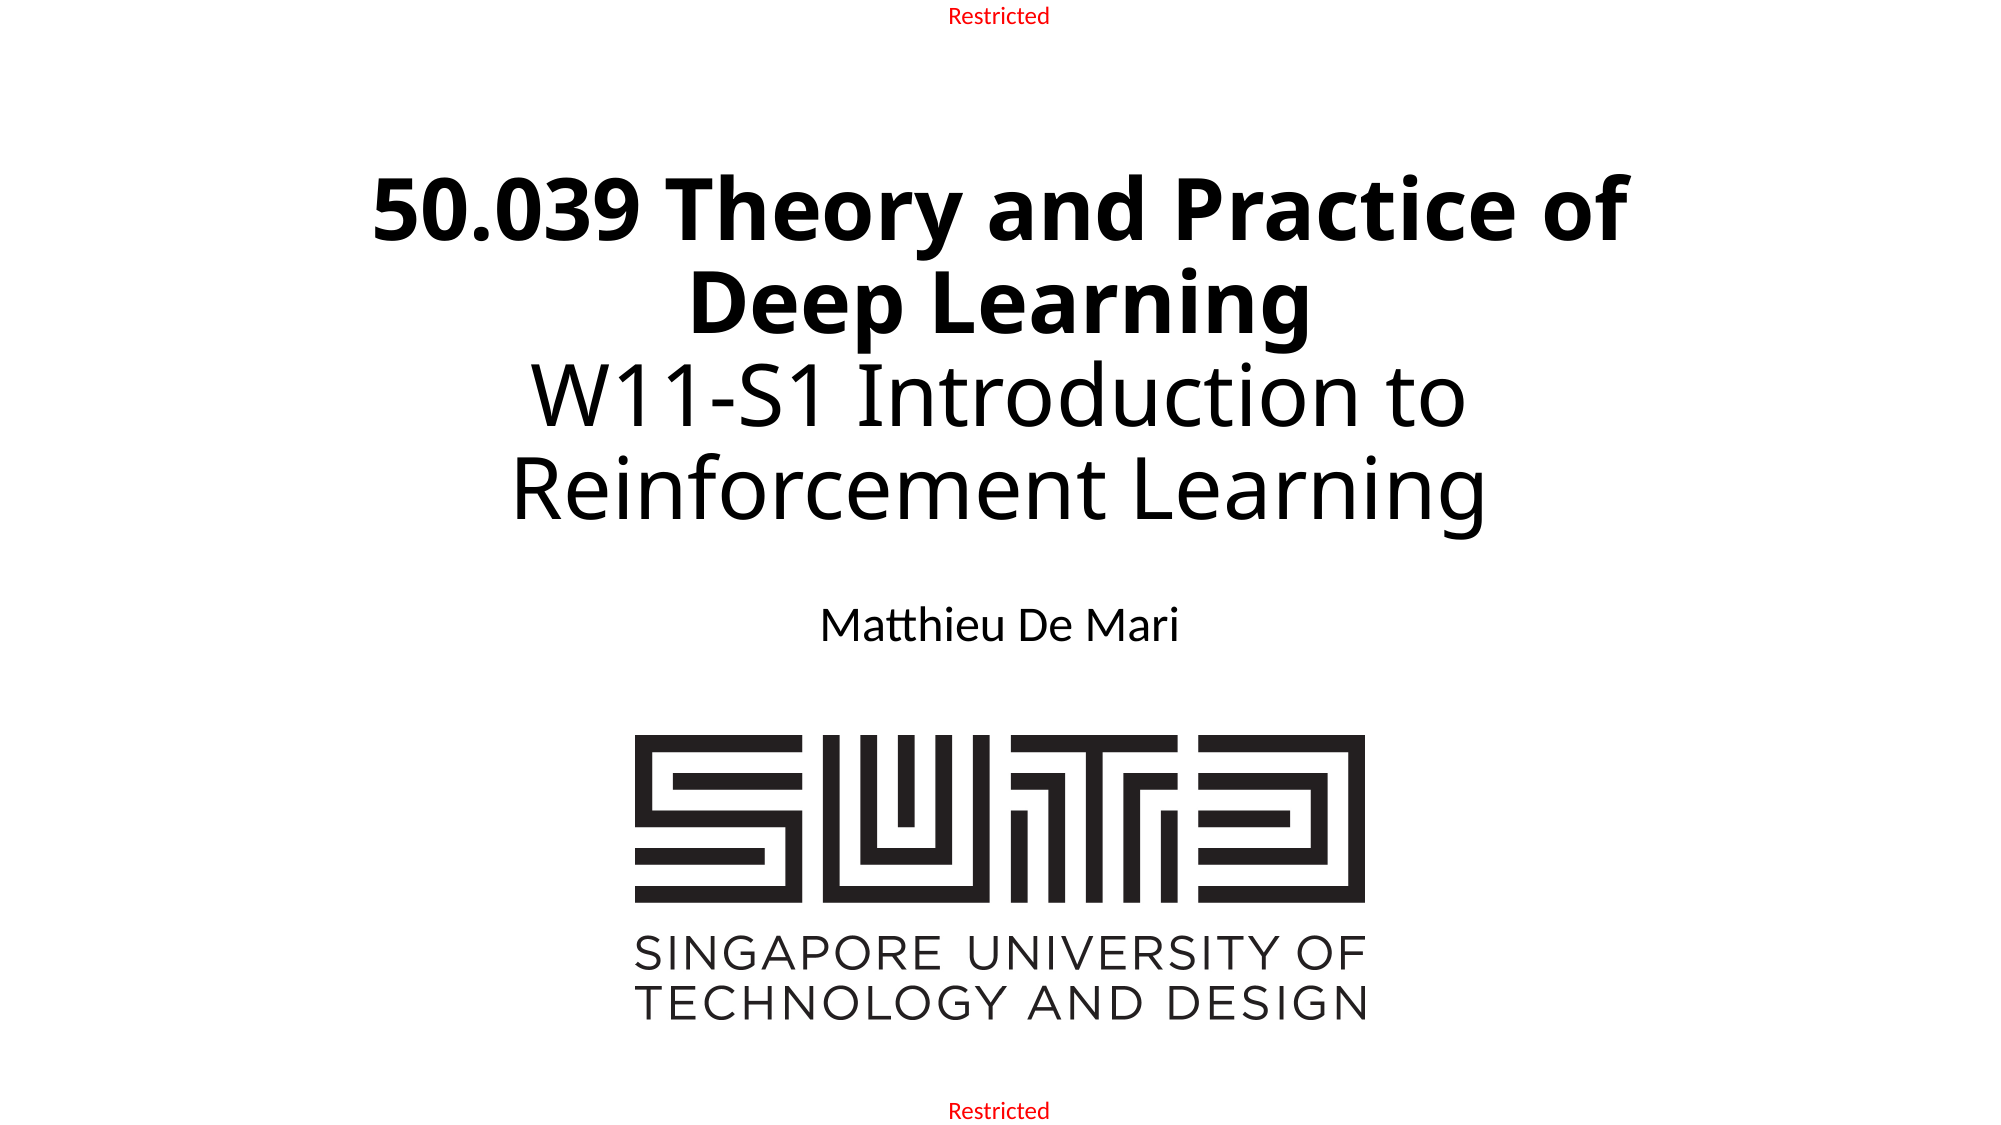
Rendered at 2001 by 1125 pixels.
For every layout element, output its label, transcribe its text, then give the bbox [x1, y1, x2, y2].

picture [635, 735, 1365, 1020]
subtitle Matthieu De Mari [249, 590, 1750, 863]
title 50.039 Theory and Practice of Deep Learning W11-S1 Introduction to Reinforcement Learning [61, 154, 1939, 547]
